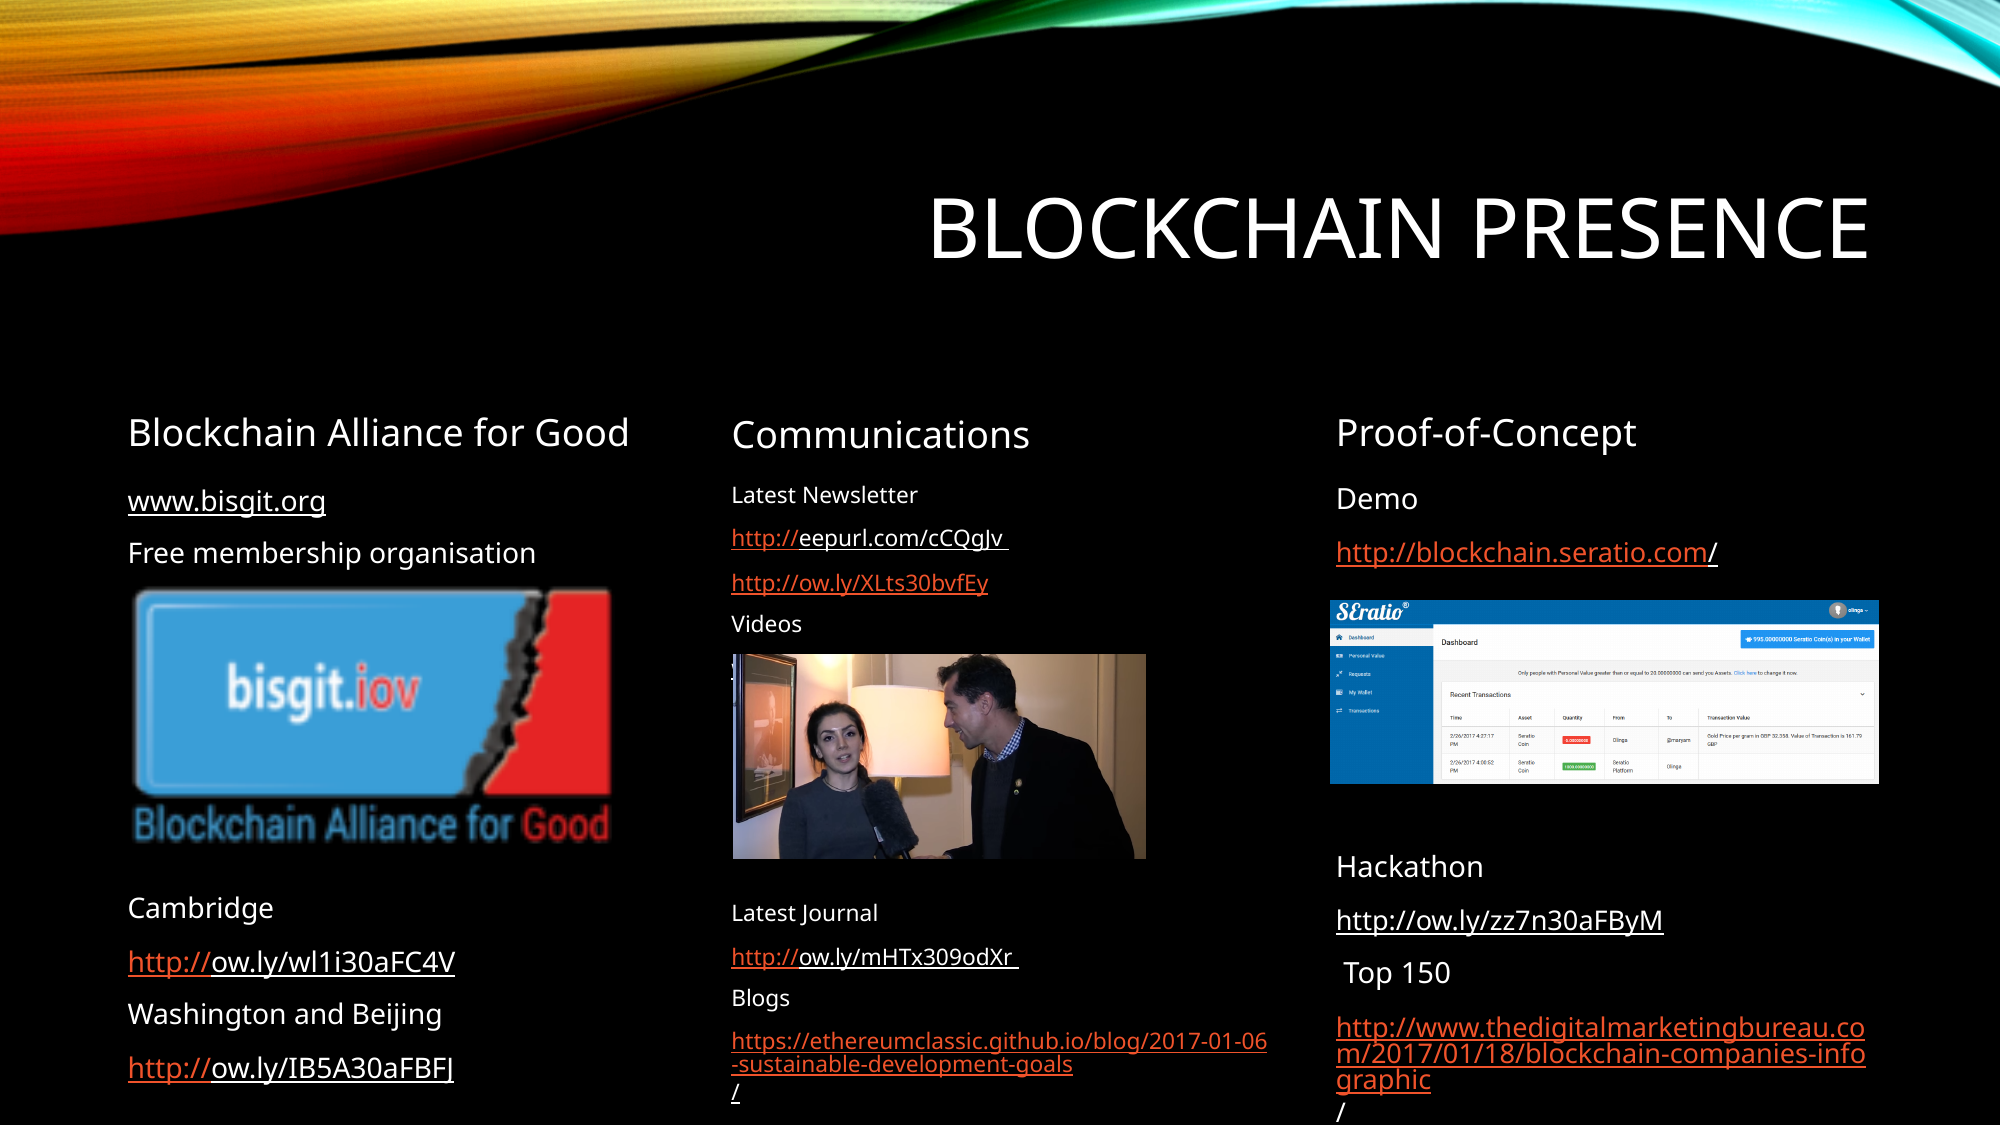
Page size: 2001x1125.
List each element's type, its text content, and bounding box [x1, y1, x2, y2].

list www.bisgit.org Free membership organisation Cambridge http://ow.ly/wl1i30aFC4V Washington and Beijing http://ow.ly/IB5A30aFBFJ [112, 476, 680, 1096]
list Communications [716, 361, 1284, 464]
picture [1329, 599, 1879, 784]
list Proof-of-Concept [1320, 359, 1888, 463]
list Blockchain Alliance for Good [112, 361, 680, 463]
title BLOCKCHAIN PRESENCE [474, 125, 1888, 339]
list Demo http://blockchain.seratio.com/ Hackathon http://ow.ly/zz7n30aFByM Top 150 http://www.thedigitalmarketingbureau.com/2017/01/18/blockchain-companies-infographic/ [1320, 476, 1888, 1096]
list Latest Newsletter http://eepurl.com/cCQgJv http://ow.ly/XLts30bvfEy Videos www.youtube.com/user/TheCCEG Latest Journal http://ow.ly/mHTx309odXr Blogs https://ethereumclassic.github.io/blog/2017-01-06-sustainable-development-goals/ [716, 476, 1284, 1096]
picture [0, 0, 2000, 237]
picture [733, 654, 1147, 859]
picture [102, 571, 650, 861]
